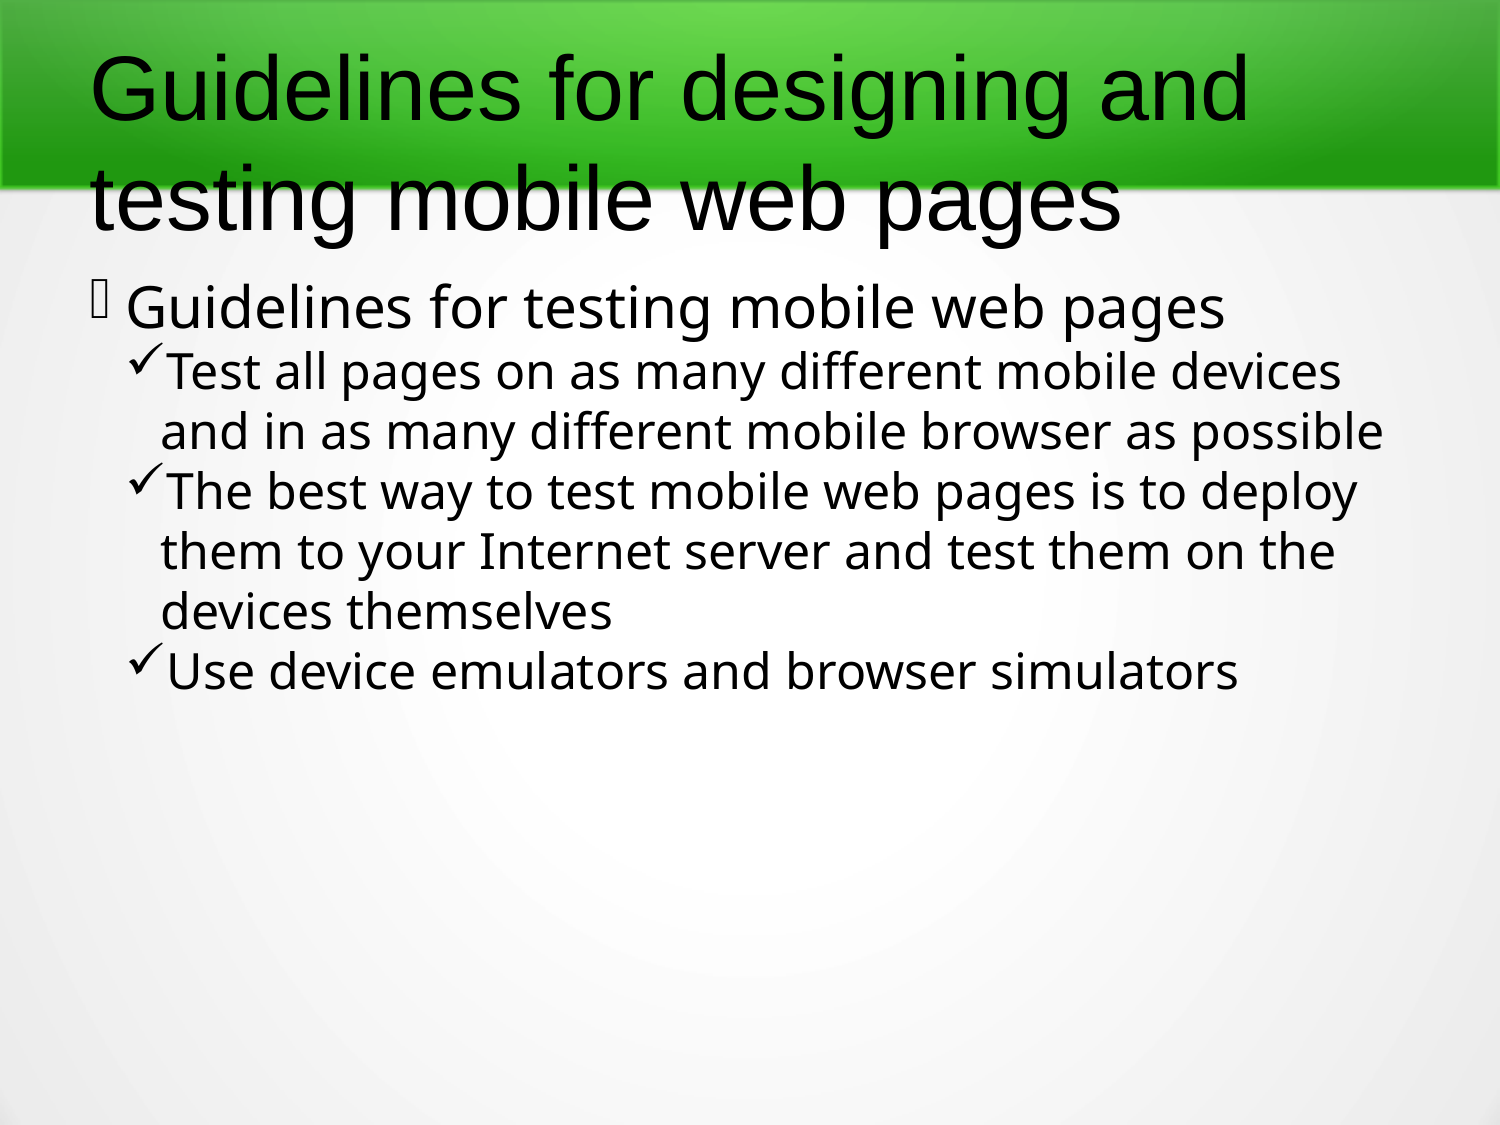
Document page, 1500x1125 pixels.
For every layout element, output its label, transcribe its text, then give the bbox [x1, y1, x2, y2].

text_box Guidelines for designing and testing mobile web pages [75, 45, 1425, 233]
text_box Guidelines for testing mobile web pages Test all pages on as many different mobile devices and in as many different mobile browser as possible The best way to test mobile web pages is to deploy them to your Internet server and test them on the devices themselves Use device emulators and browser simulators [75, 262, 1425, 1005]
picture [0, 0, 1500, 1125]
